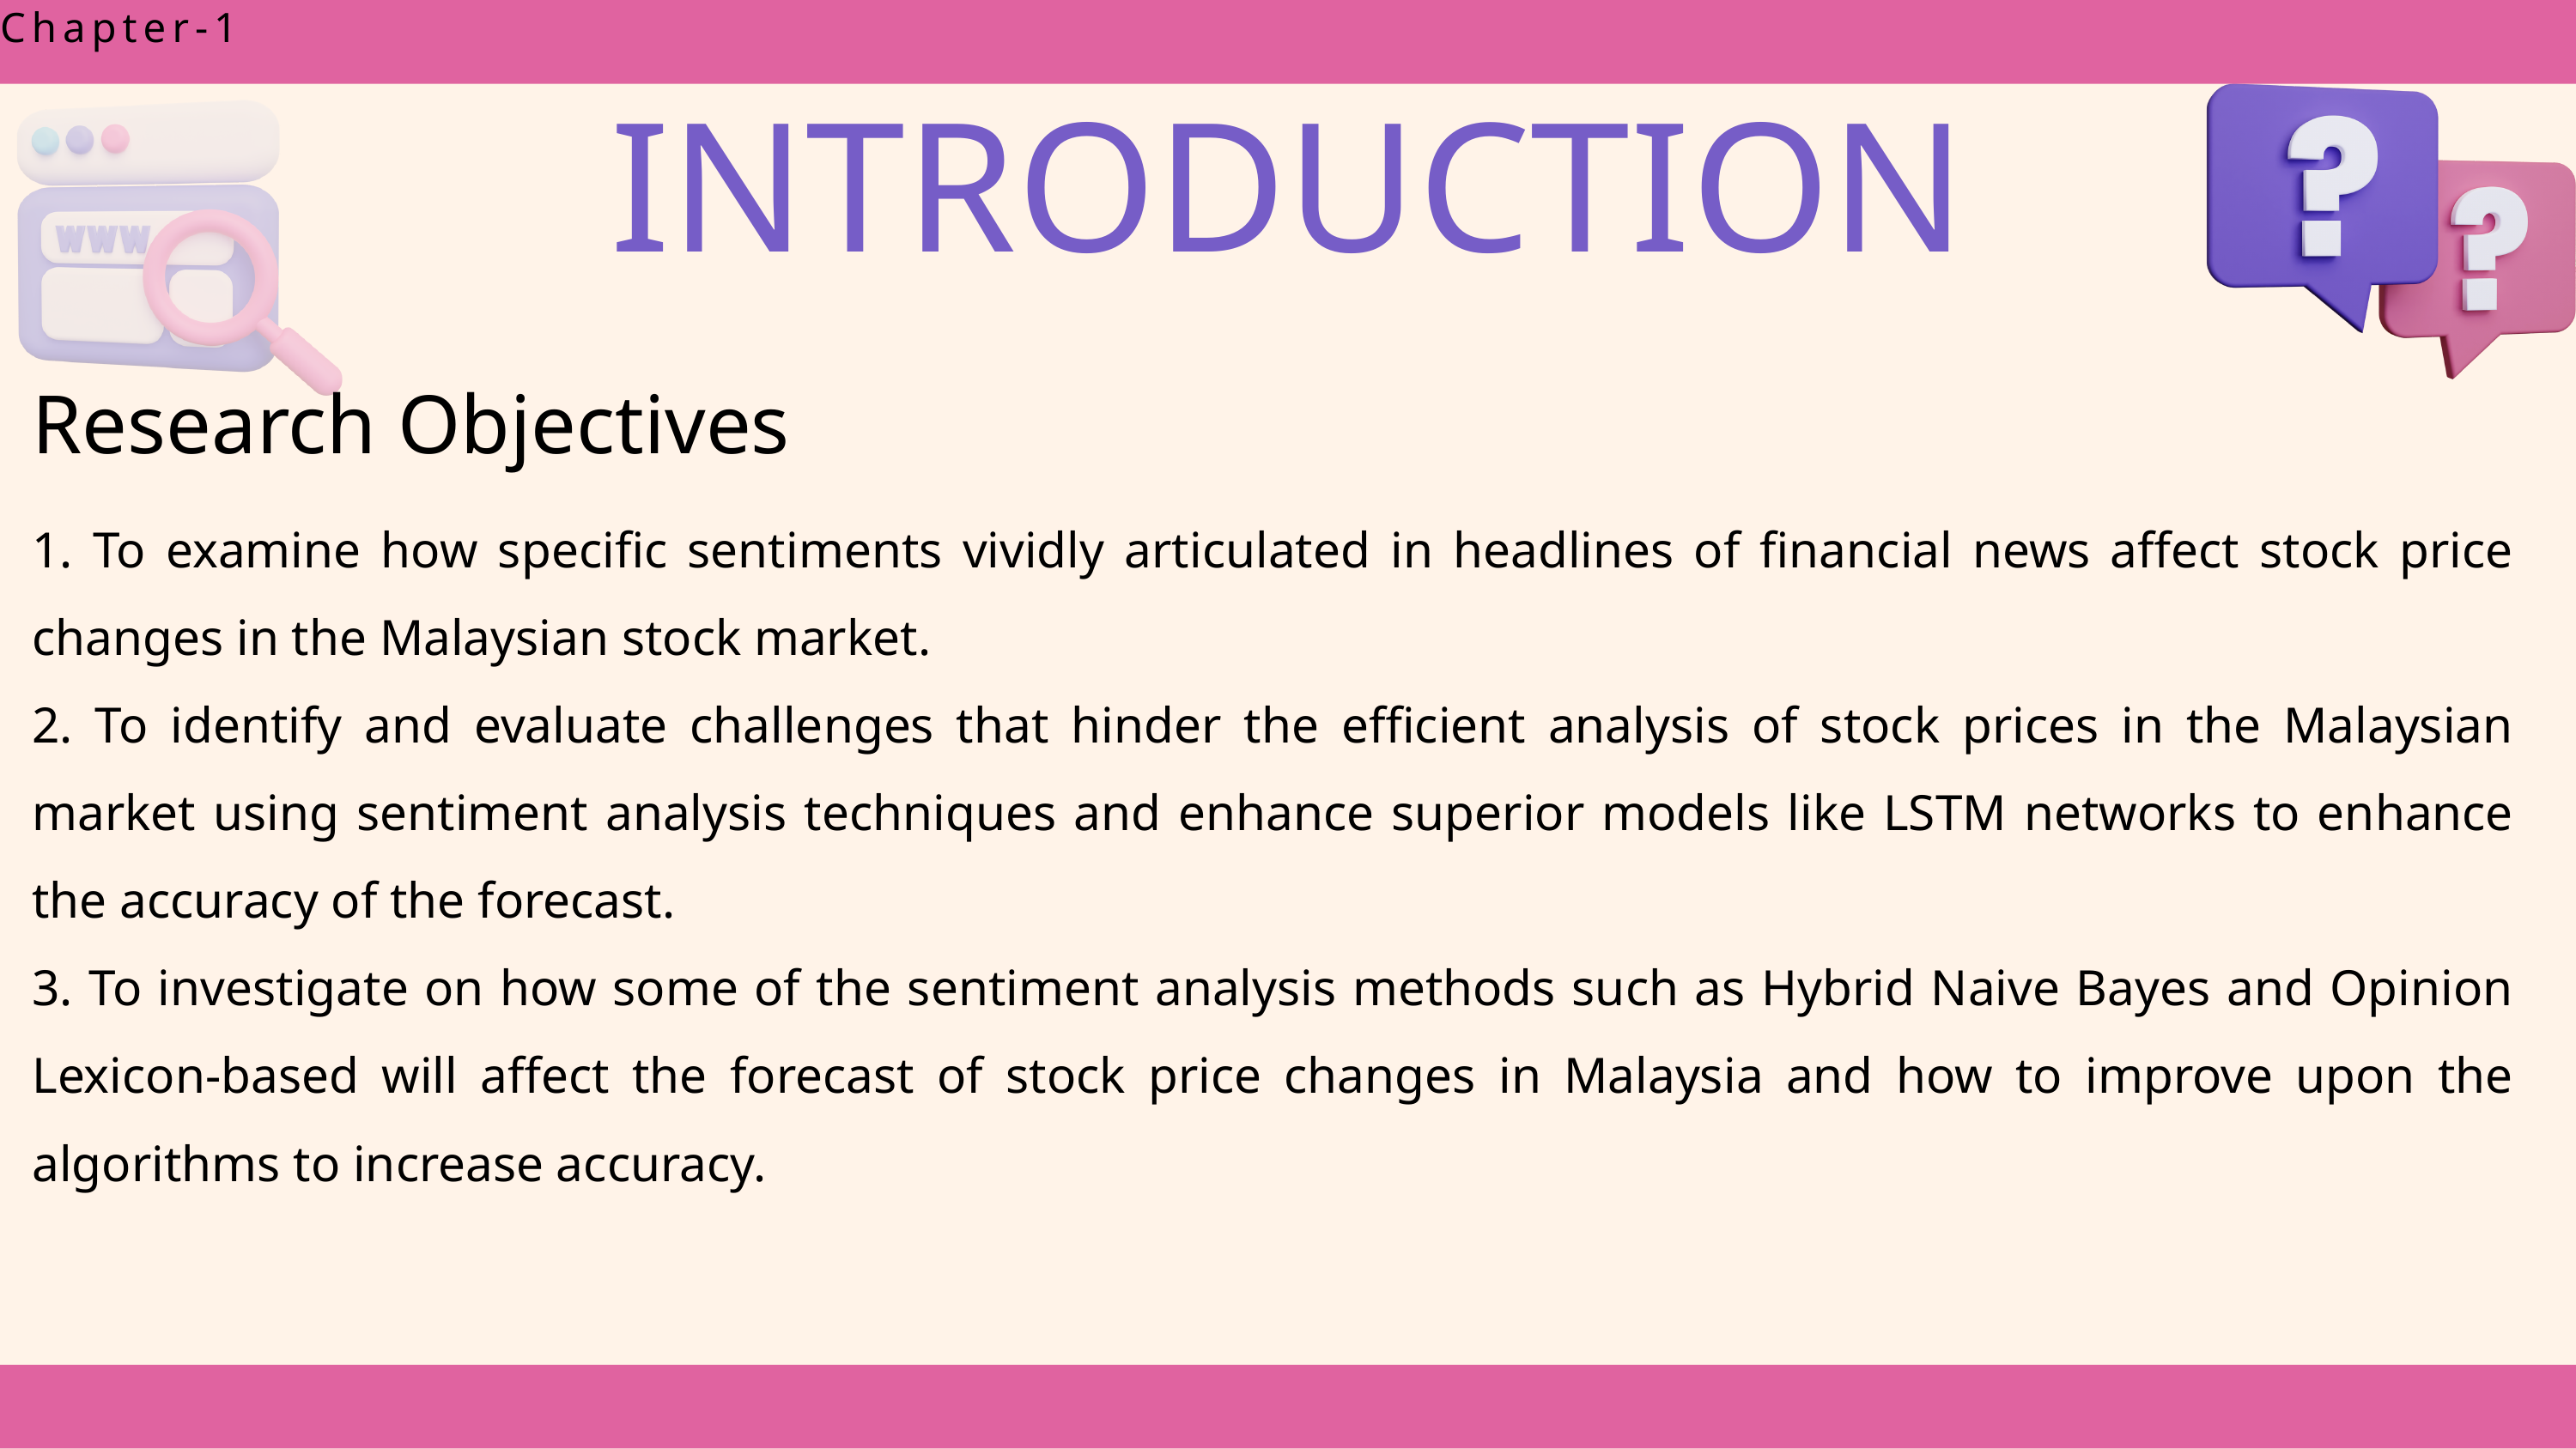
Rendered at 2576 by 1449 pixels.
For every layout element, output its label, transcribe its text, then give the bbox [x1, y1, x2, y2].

text_box [16, 100, 343, 396]
text_box INTRODUCTION [489, 109, 2086, 288]
text_box [0, 1364, 2576, 1449]
text_box [0, 0, 2576, 84]
text_box [2206, 84, 2576, 379]
text_box Research Objectives [32, 389, 1356, 470]
text_box 1. To examine how specific sentiments vividly articulated in headlines of financial news affect stock price changes in the Malaysian stock market. 2. To identify and evaluate challenges that hinder the efficient analysis of stock prices in the Malaysian market using sentiment analysis techniques and enhance superior models like LSTM networks to enhance the accuracy of the forecast. 3. To investigate on how some of the sentiment analysis methods such as Hybrid Naive Bayes and Opinion Lexicon-based will affect the forecast of stock price changes in Malaysia and how to improve upon the algorithms to increase accuracy. [32, 489, 2515, 1279]
text_box Chapter-1 [0, 0, 854, 52]
